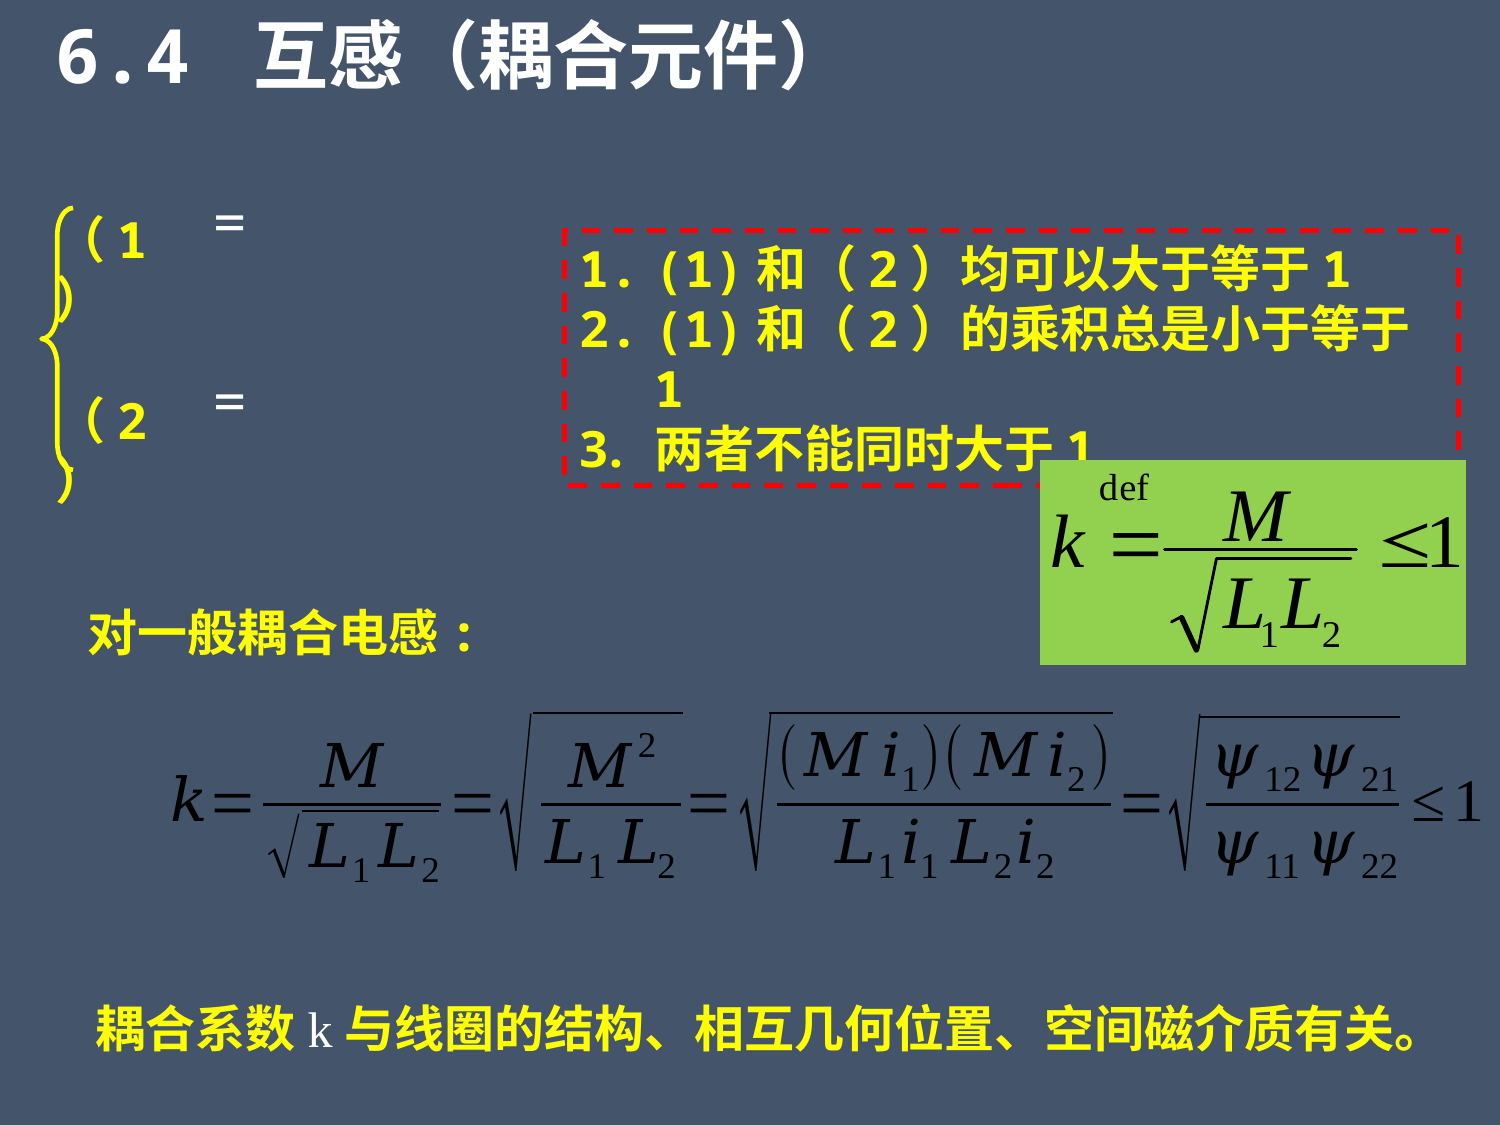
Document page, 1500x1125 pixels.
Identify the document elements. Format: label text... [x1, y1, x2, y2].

text_box 耦合系数k与线圈的结构、相互几何位置、空间磁介质有关。 [46, 980, 1483, 1065]
text_box 6.4 互感（耦合元件） [28, 0, 880, 106]
text_box （1） [40, 201, 163, 381]
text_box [1040, 460, 1466, 665]
text_box [41, 207, 74, 470]
text_box （2） [40, 381, 163, 577]
text_box (1)和（2）均可以大于等于1 (1)和（2）的乘积总是小于等于1 两者不能同时大于1 [564, 230, 1459, 486]
text_box 对一般耦合电感: [73, 594, 691, 670]
